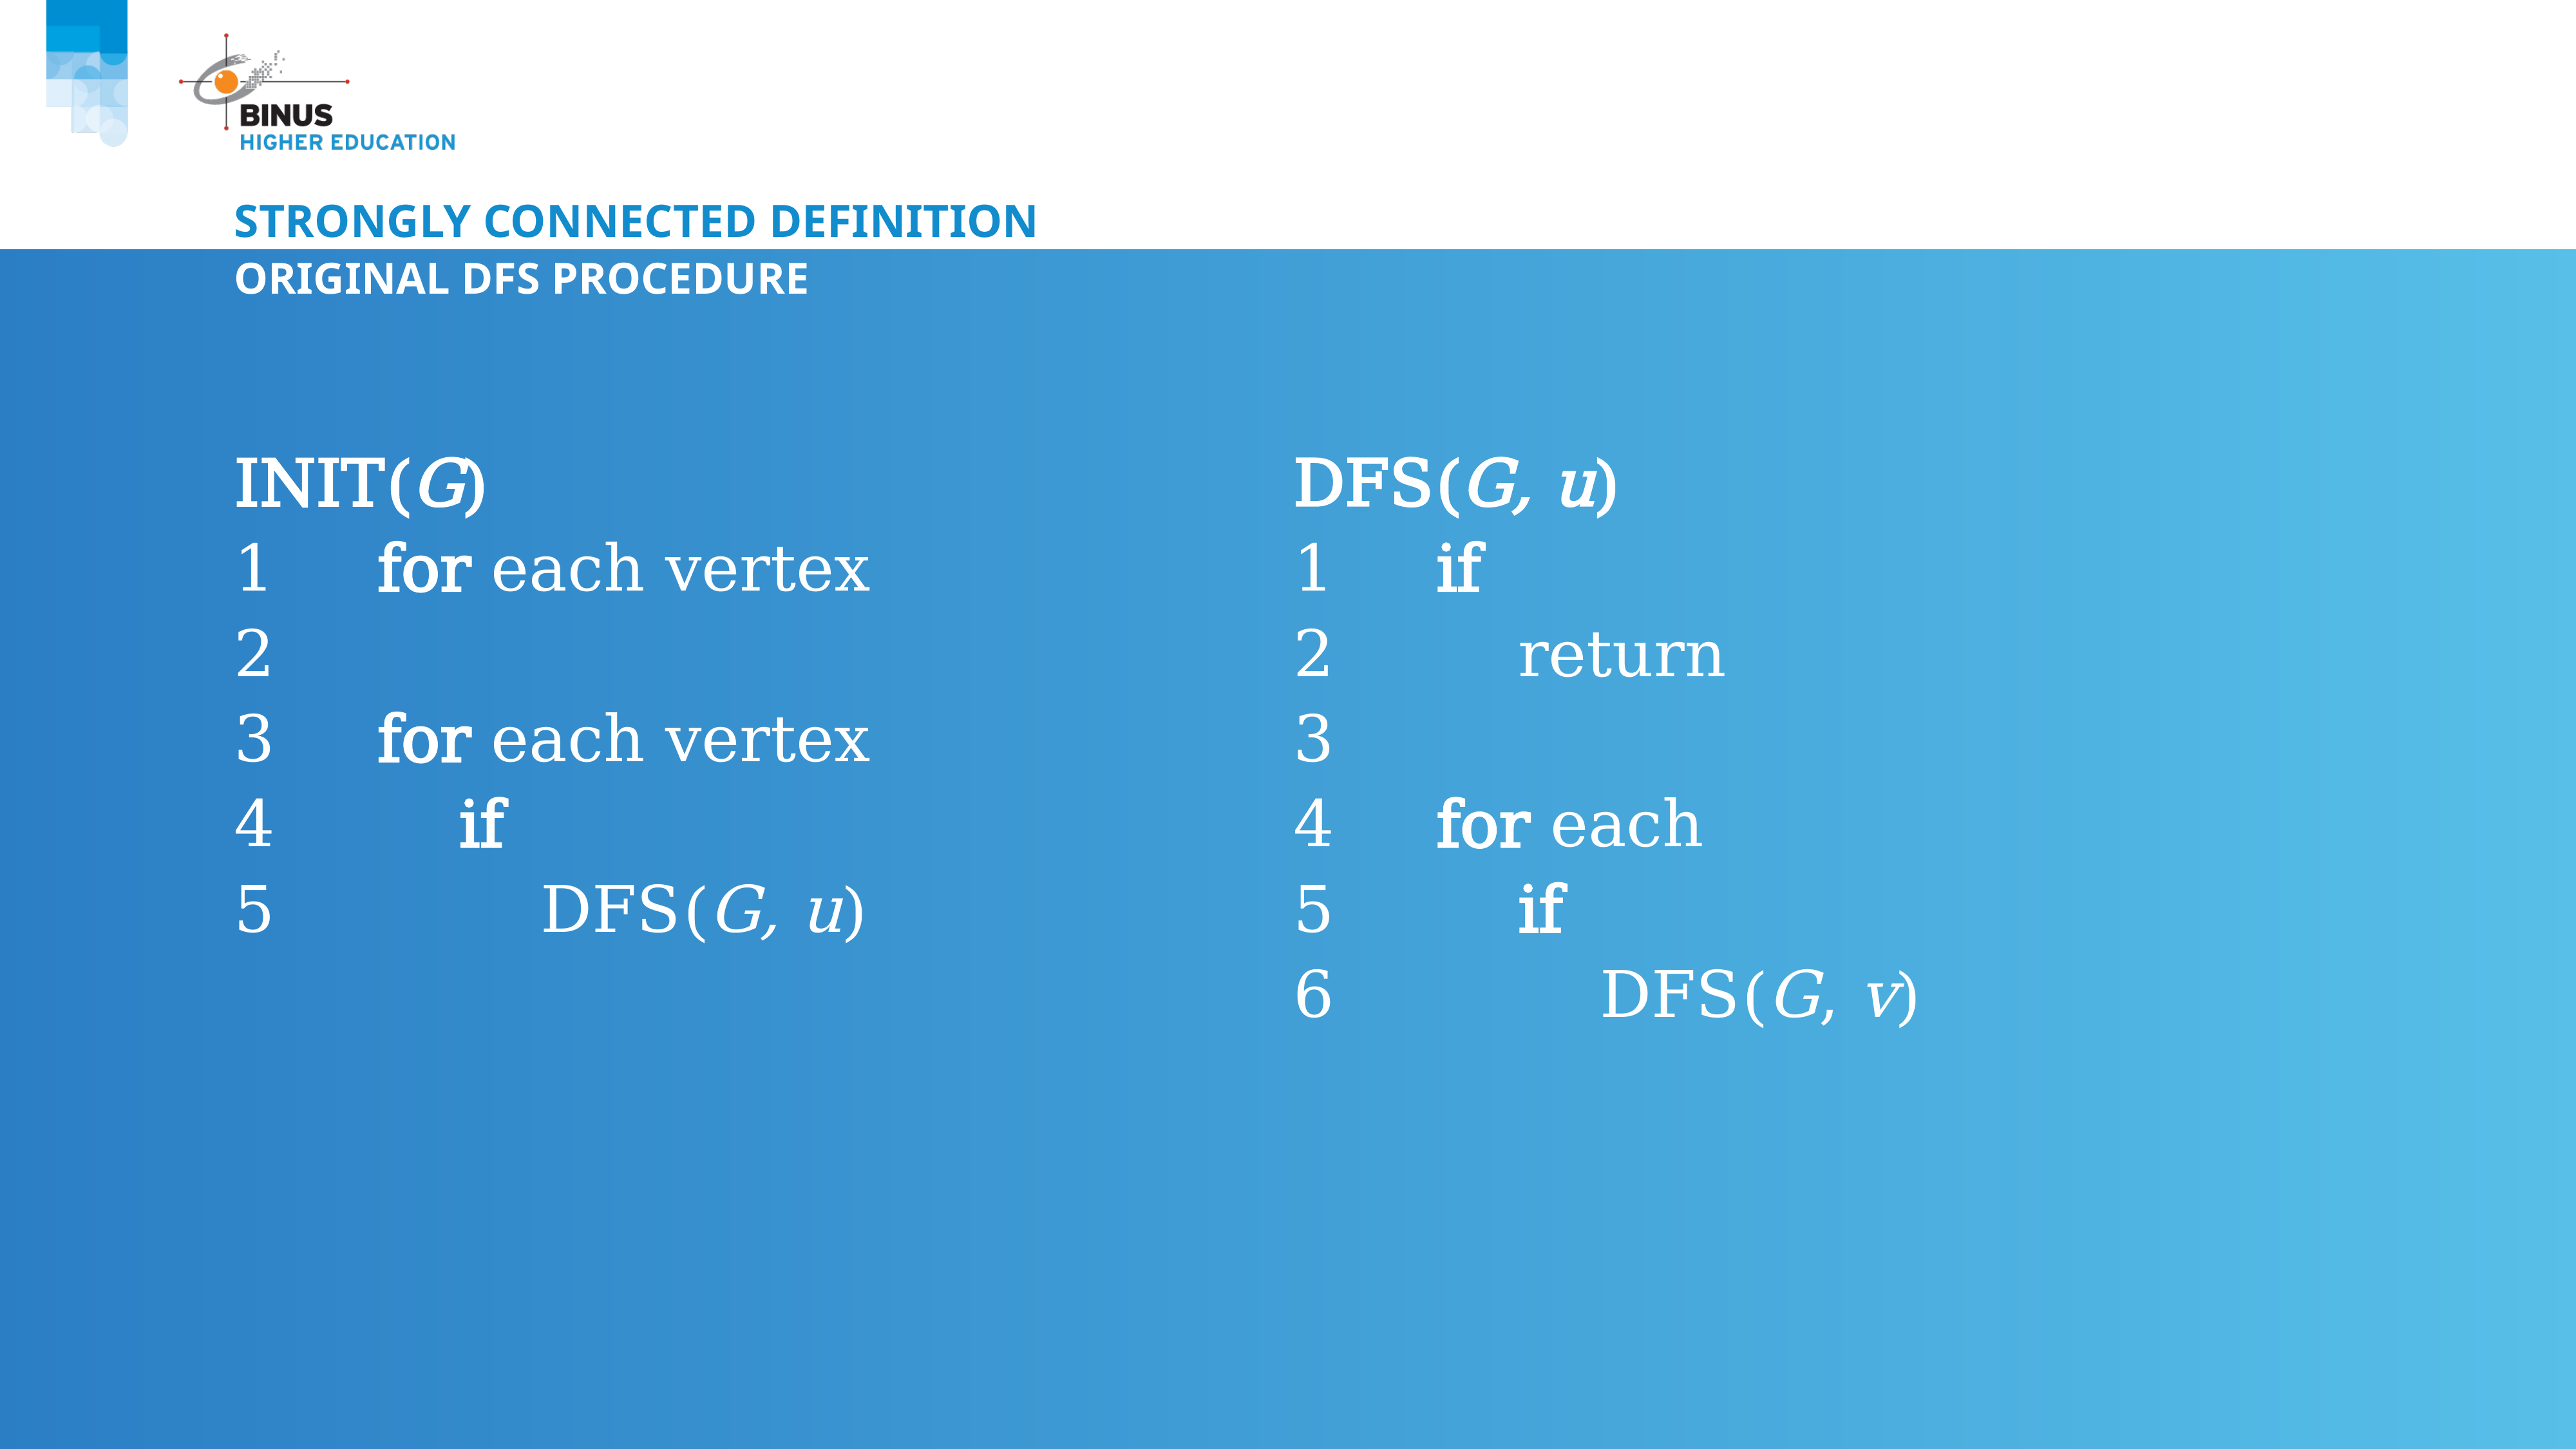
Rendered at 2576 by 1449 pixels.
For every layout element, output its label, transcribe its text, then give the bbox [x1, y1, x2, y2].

title Strongly Connected Definition [228, 197, 1784, 252]
picture [46, 0, 455, 154]
list Original DFS Procedure [228, 255, 1643, 341]
